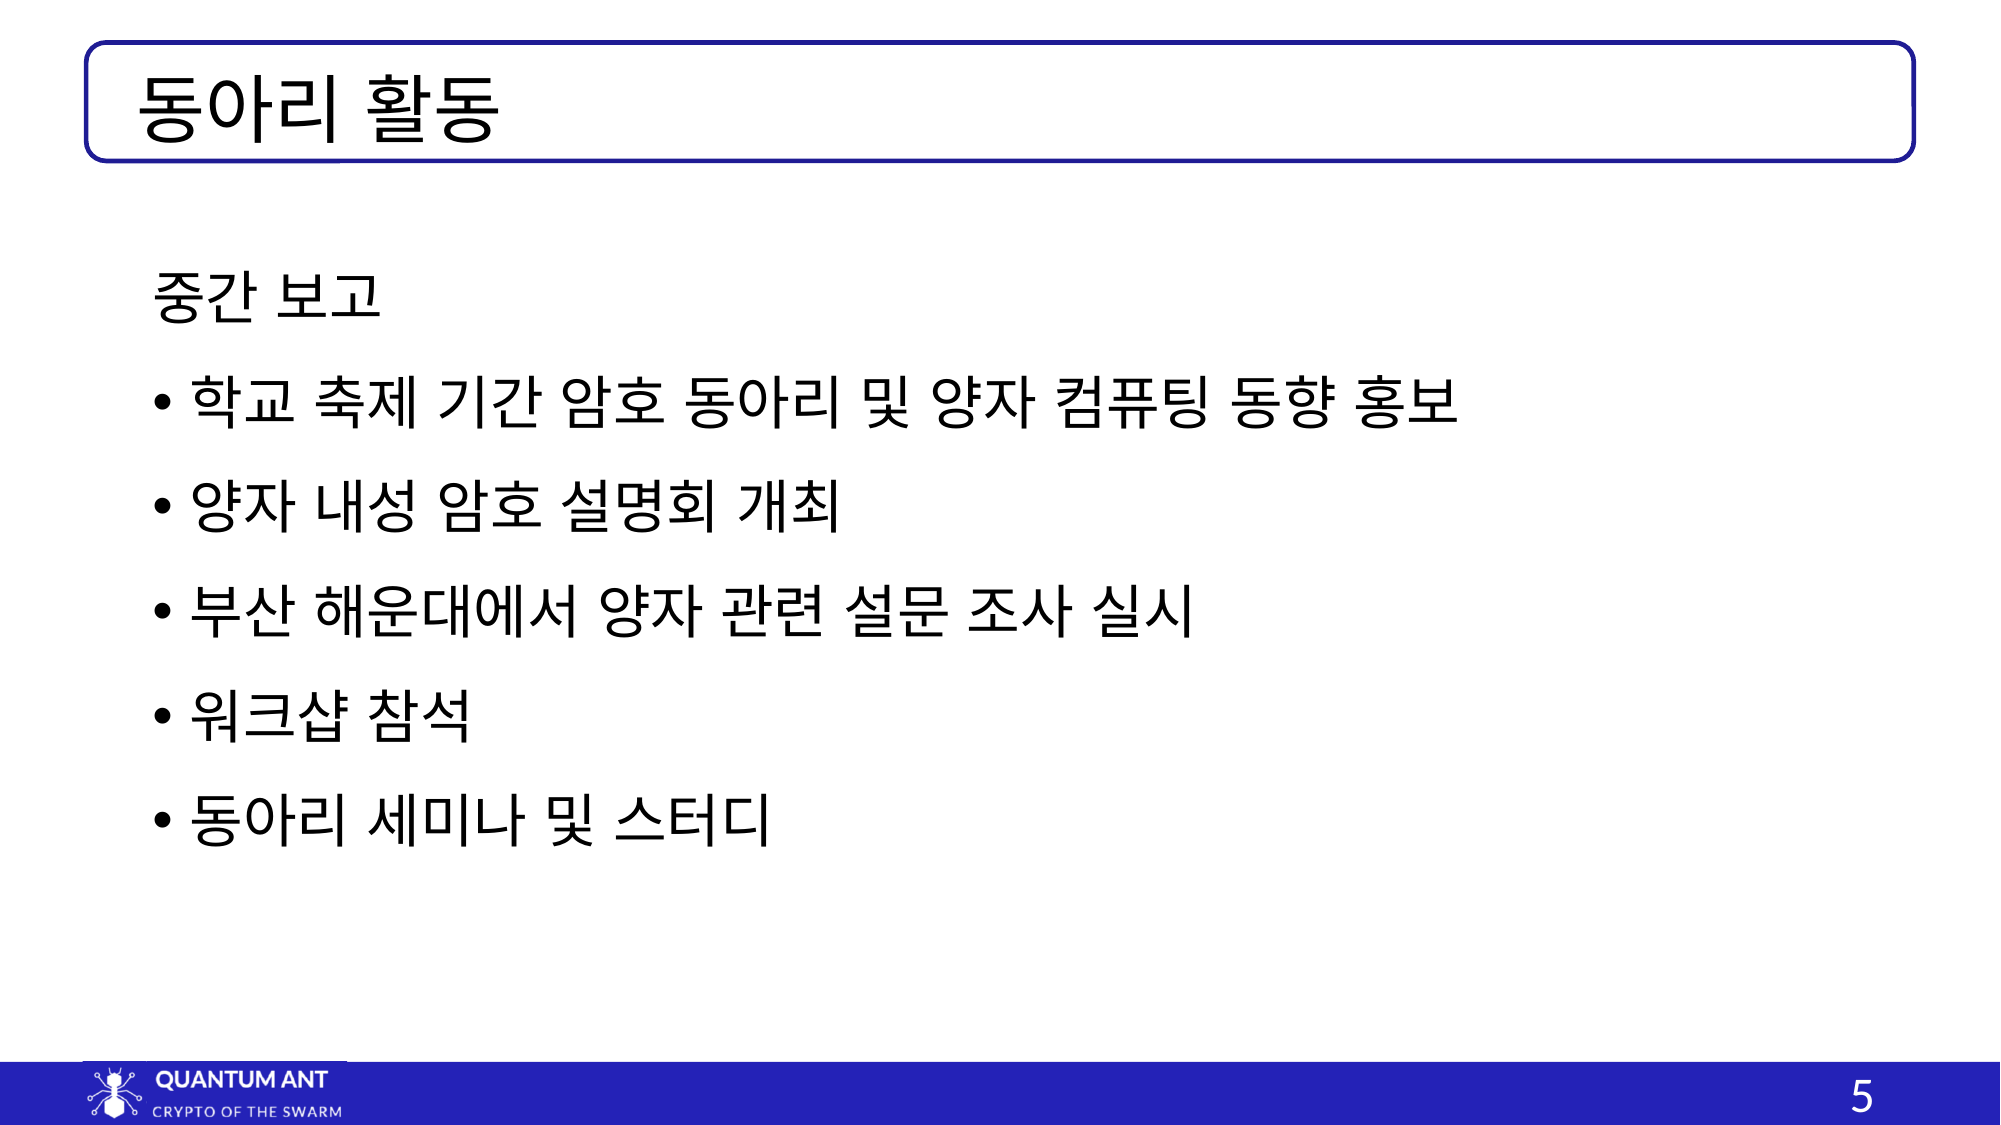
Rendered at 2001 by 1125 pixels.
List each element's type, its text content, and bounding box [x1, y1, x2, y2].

text_box [85, 41, 1915, 162]
list 중간 보고 학교 축제 기간 암호 동아리 및 양자 컴퓨팅 동향 홍보 양자 내성 암호 설명회 개최 부산 해운대에서 양자 관련 설문 조사 실시 워크샵 참석 동아리 세미나 및 스터디 [137, 239, 1863, 954]
picture [82, 1061, 348, 1125]
